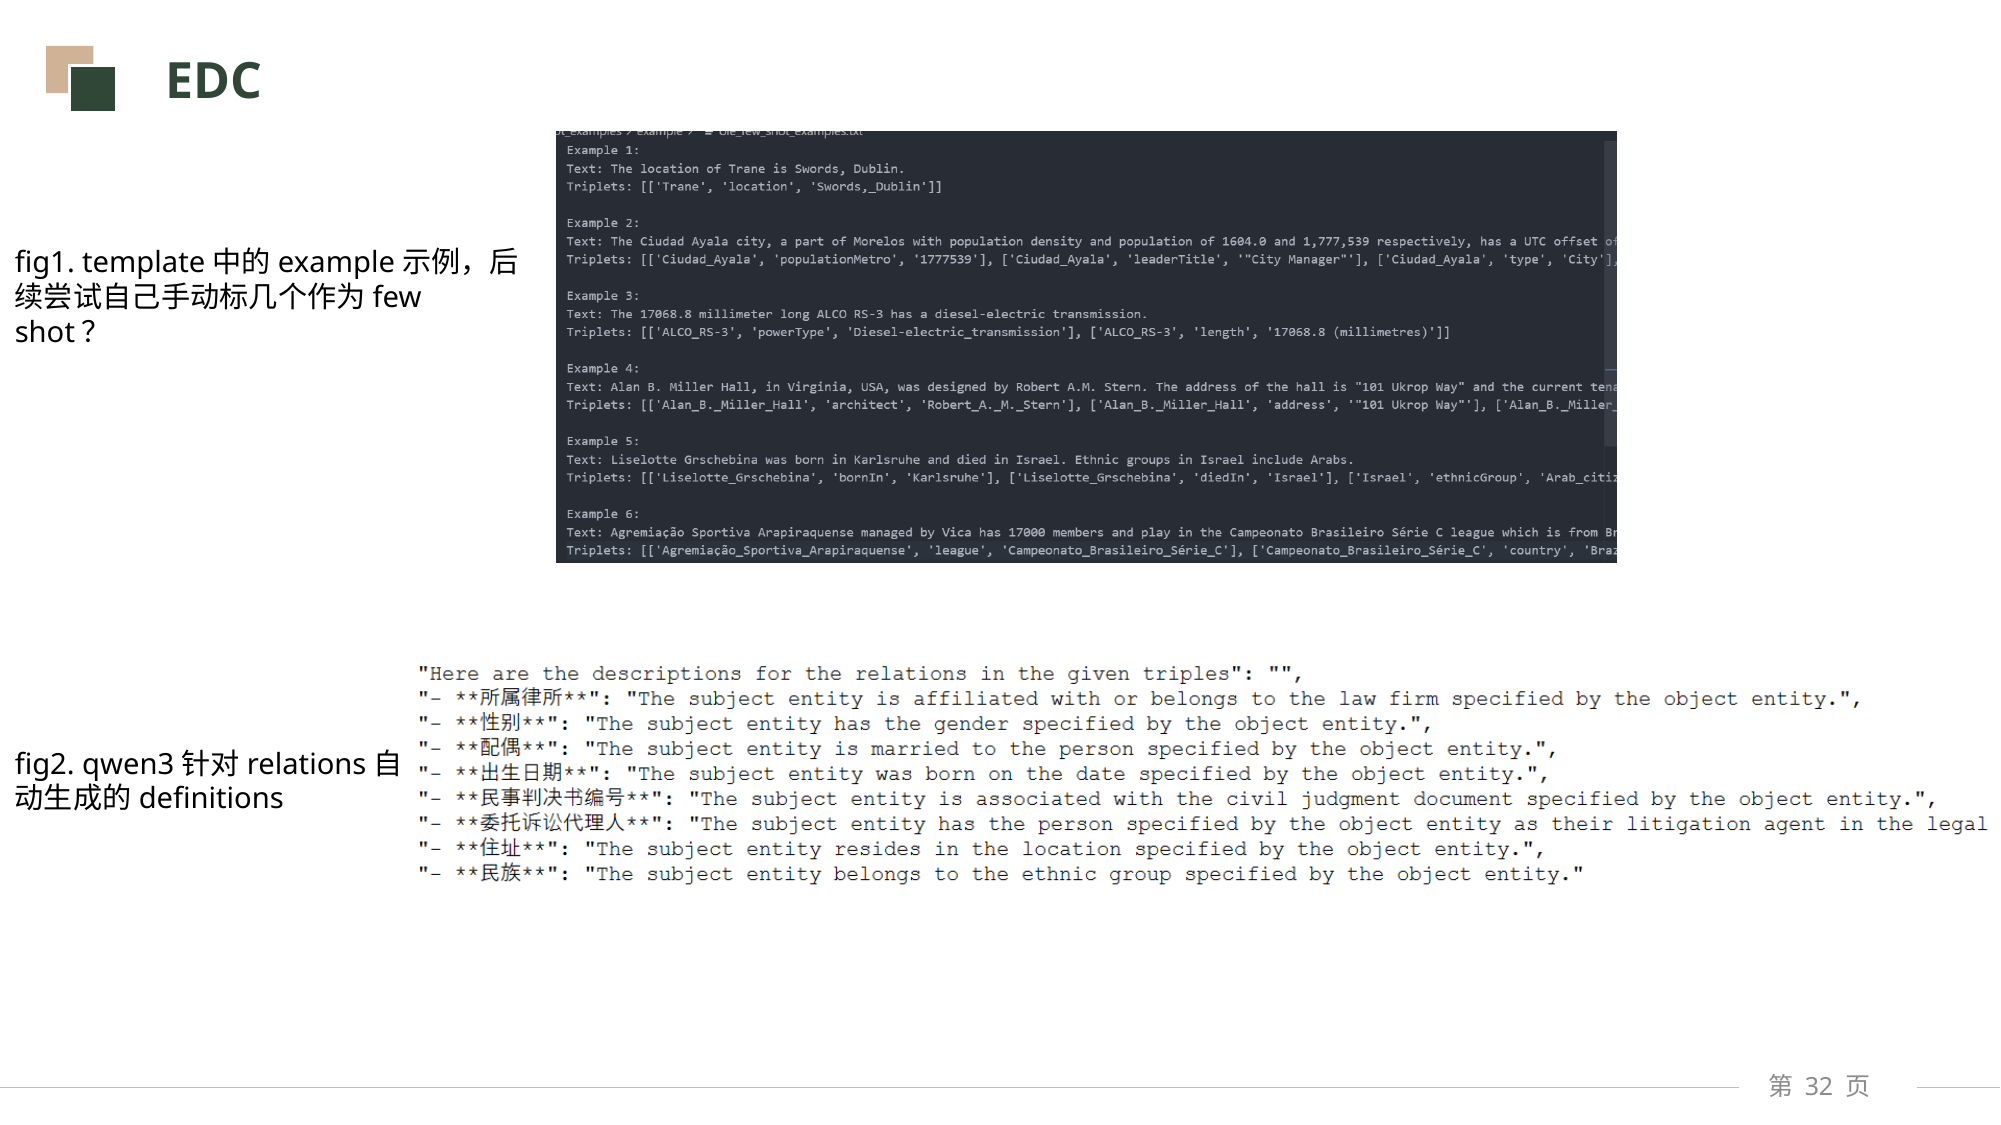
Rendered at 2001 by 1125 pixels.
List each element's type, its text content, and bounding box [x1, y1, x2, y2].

text_box fig2. qwen3针对relations自动生成的definitions [0, 737, 417, 823]
slide_number 第 页 [1739, 1057, 1900, 1118]
text_box fig1. template中的example示例，后续尝试自己手动标几个作为few shot？ [0, 236, 541, 356]
picture [417, 661, 2000, 900]
picture [556, 131, 1617, 563]
list EDC [150, 47, 1212, 132]
